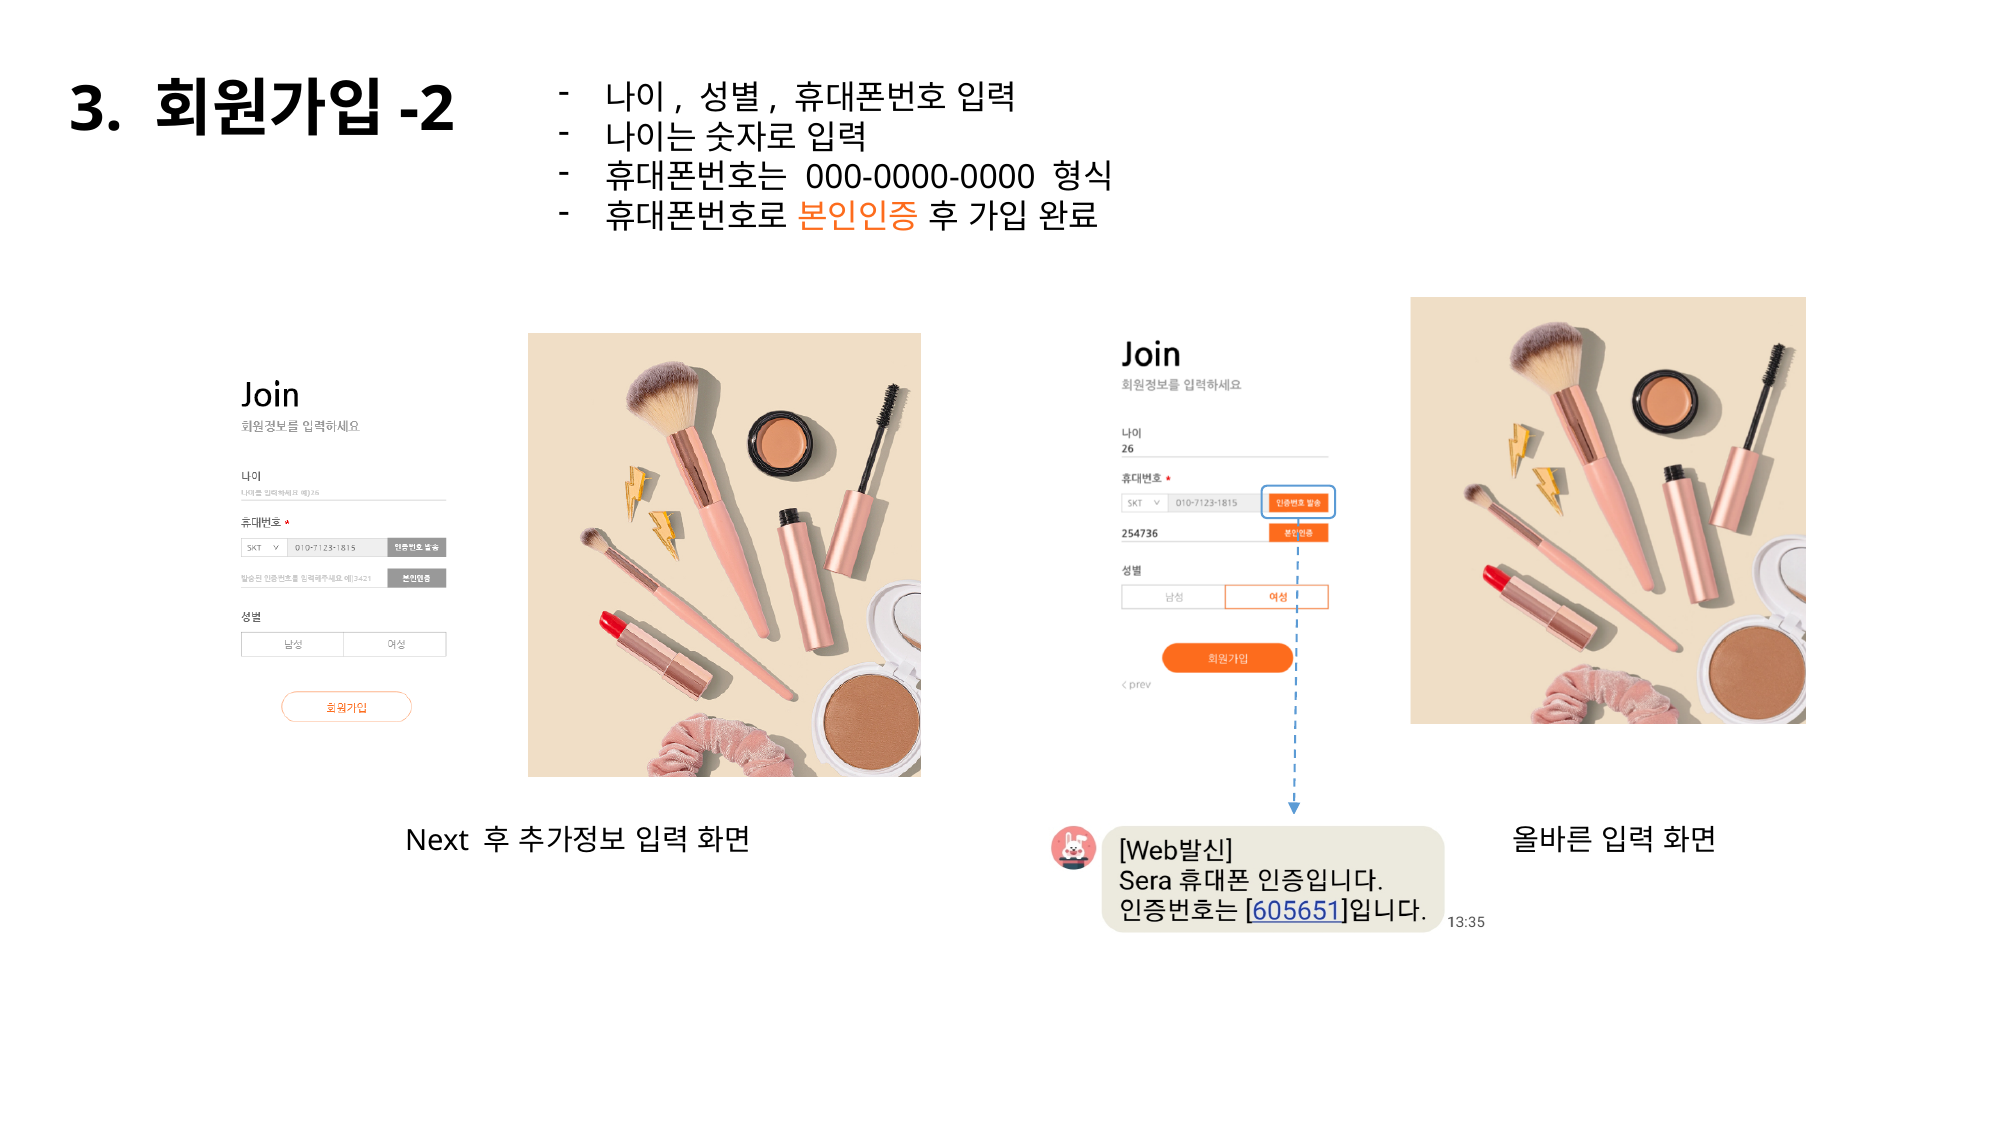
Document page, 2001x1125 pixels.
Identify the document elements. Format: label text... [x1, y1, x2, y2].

picture [134, 333, 921, 777]
text_box 나이, 성별, 휴대폰번호 입력 나이는 숫자로 입력 휴대폰번호는 000-0000-0000 형식 휴대폰번호로 본인인증 후 가입 완료 [543, 68, 1138, 243]
text_box Next 후 추가정보 입력 화면 [390, 814, 767, 865]
text_box 3. 회원가입-2 [55, 60, 471, 151]
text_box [1018, 297, 1806, 945]
